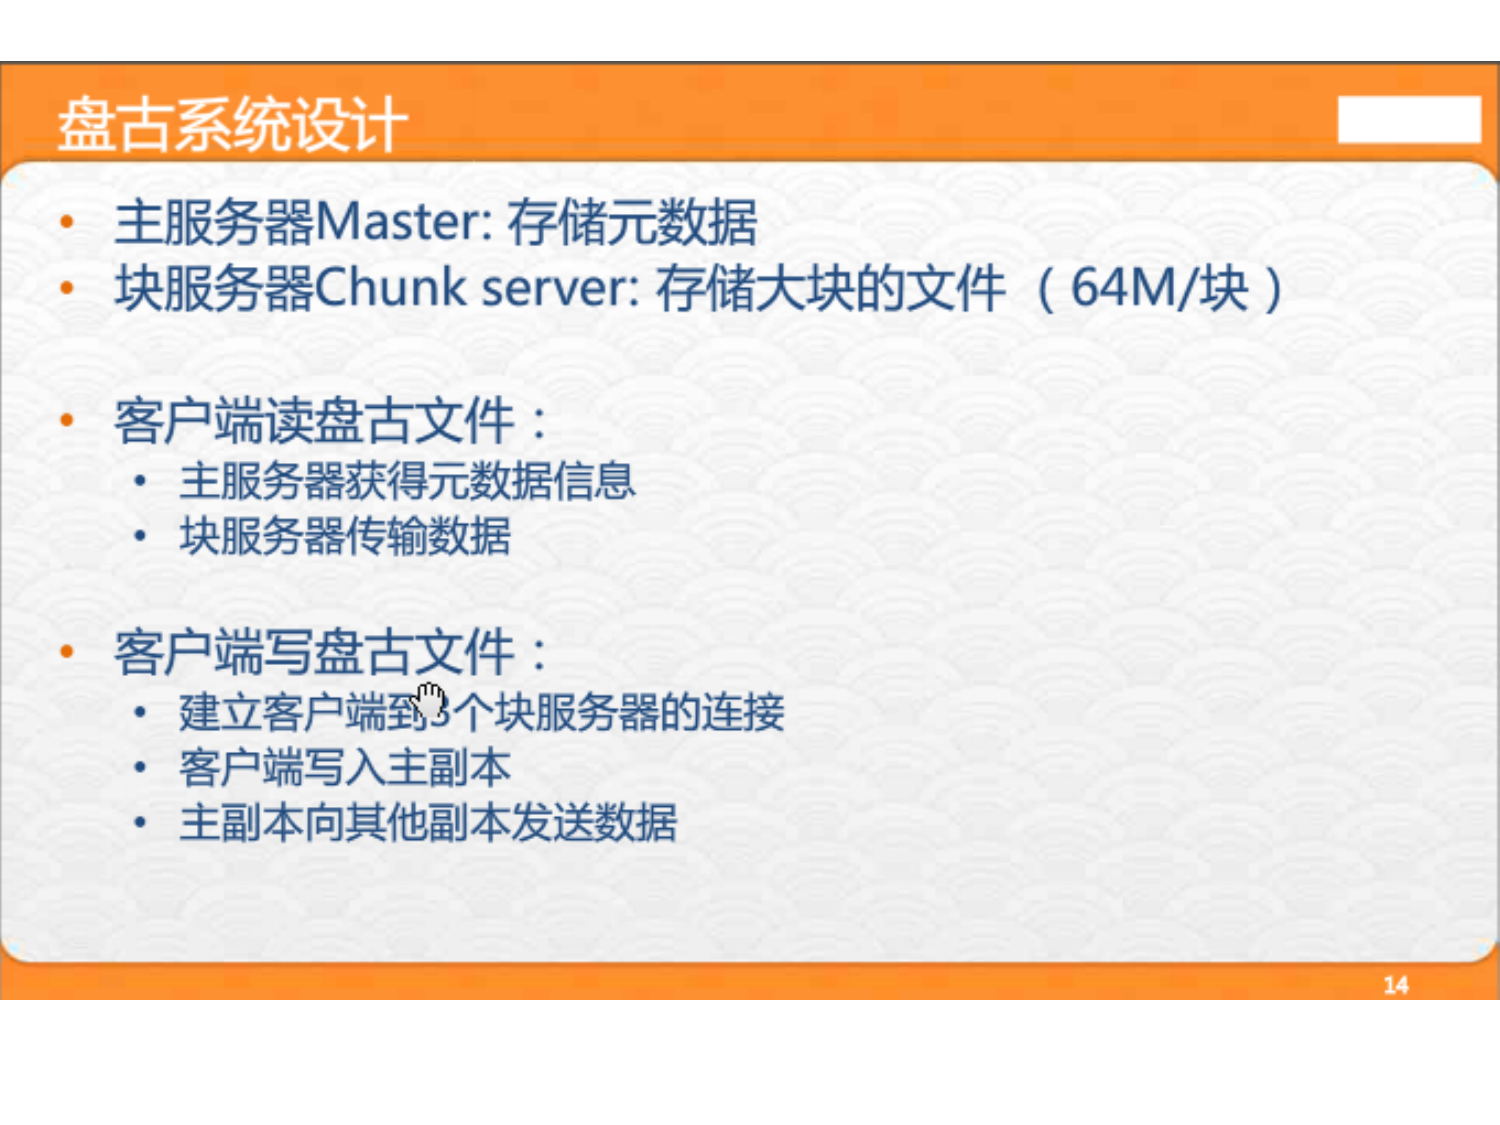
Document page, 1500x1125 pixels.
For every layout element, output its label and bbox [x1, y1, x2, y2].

list [0, 60, 1500, 1000]
